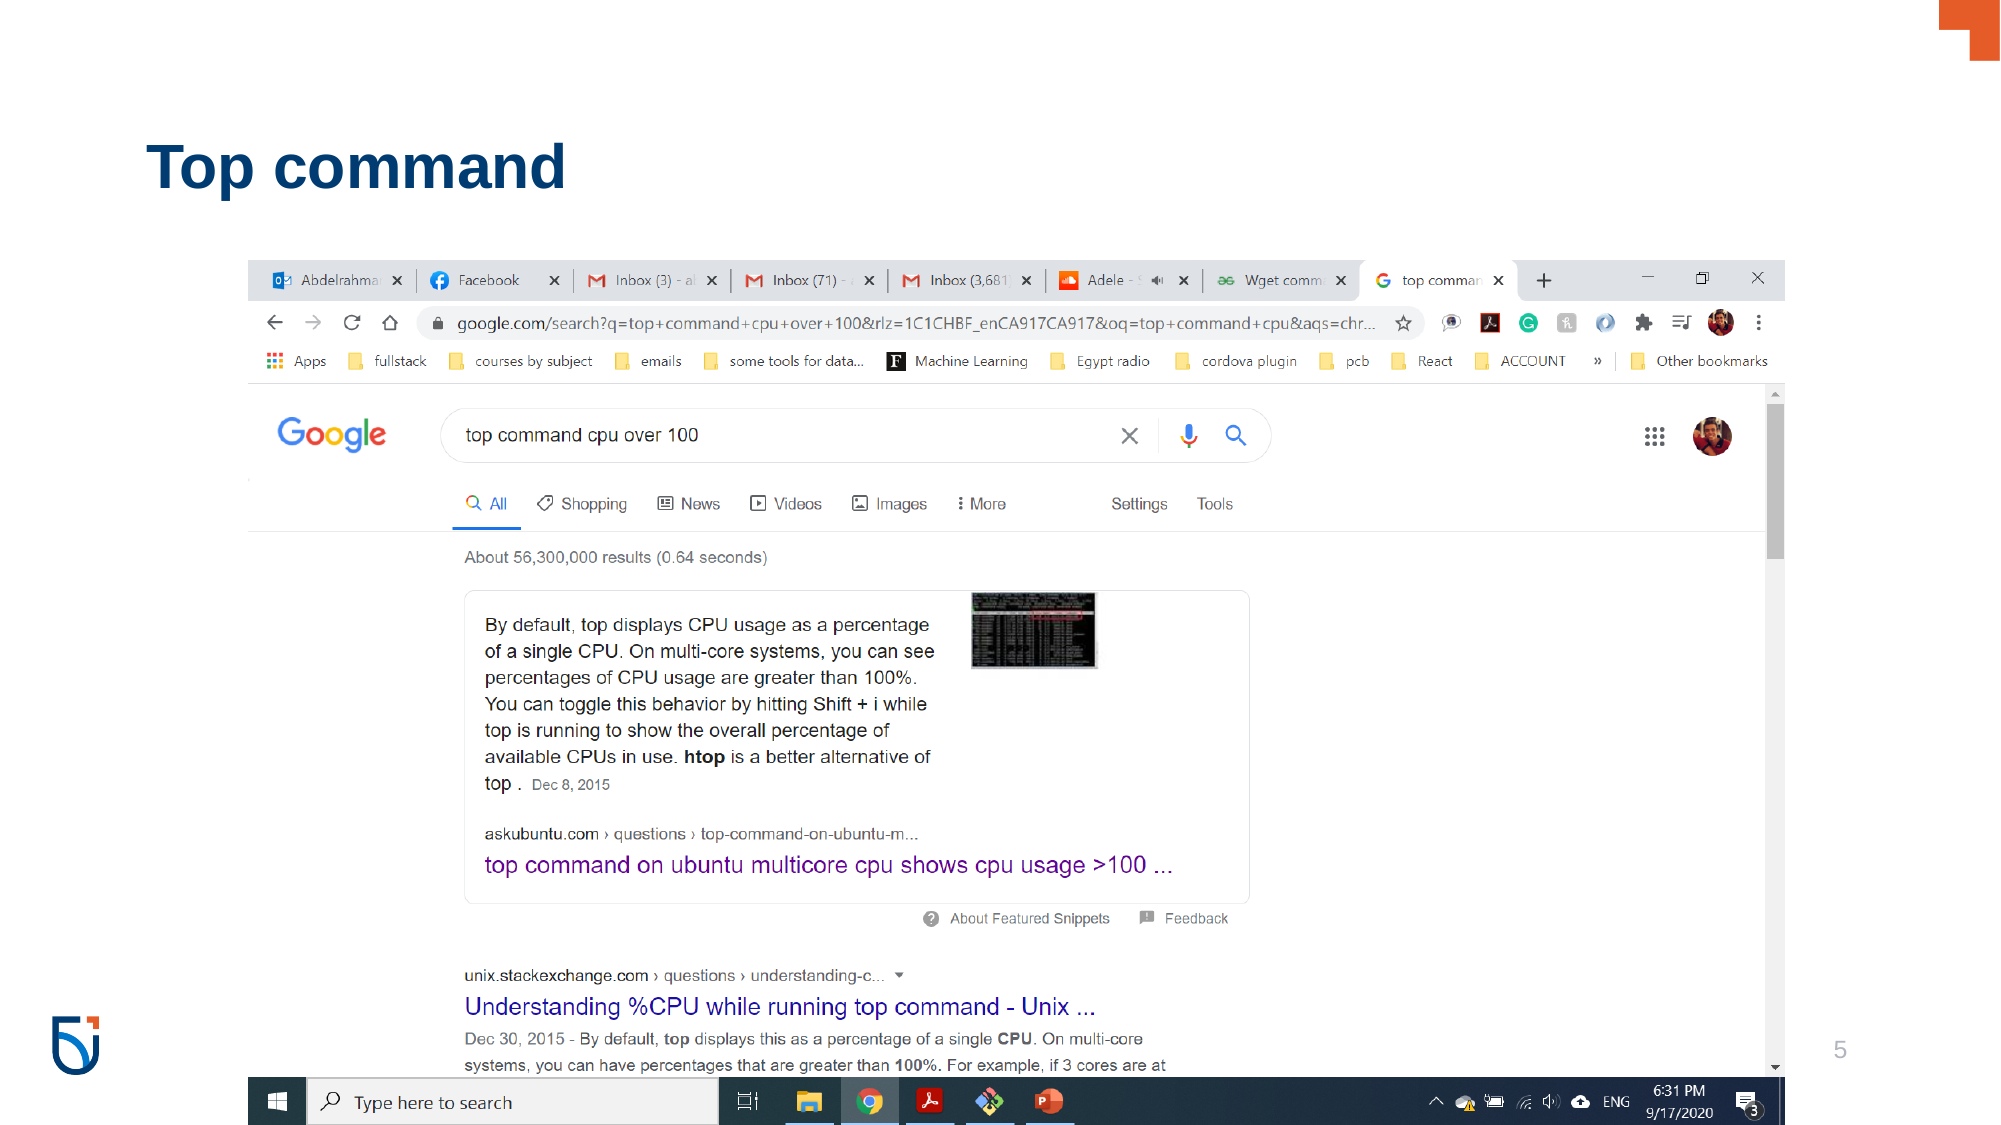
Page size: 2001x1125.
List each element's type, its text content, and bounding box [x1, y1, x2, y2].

title Top command [130, 59, 1863, 278]
picture [1939, 0, 2000, 61]
slide_number 5 [1785, 1019, 1863, 1079]
picture [52, 1016, 99, 1075]
picture [248, 260, 1785, 1125]
